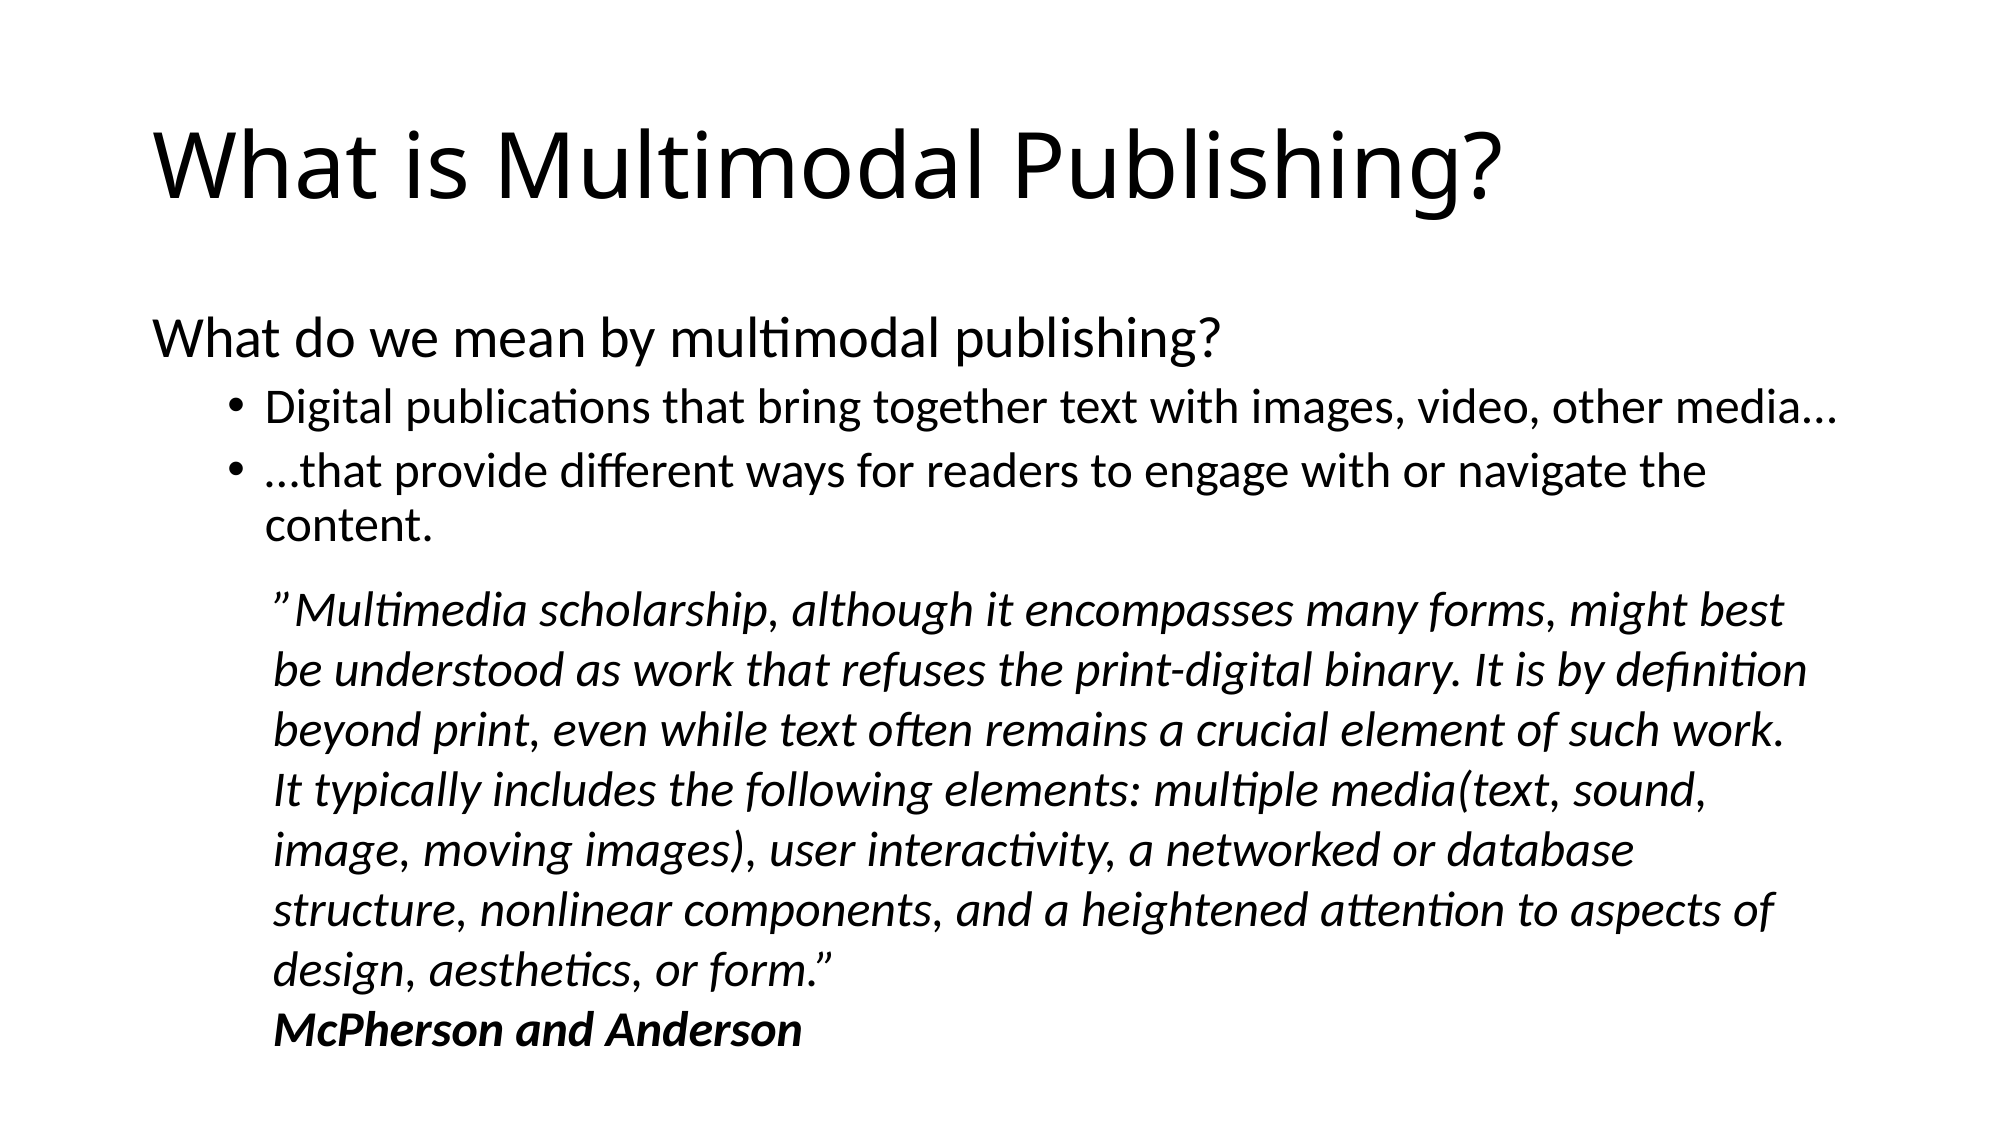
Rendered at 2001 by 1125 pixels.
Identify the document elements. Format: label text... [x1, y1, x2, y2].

title What is Multimodal Publishing? [137, 59, 1863, 278]
text_box ”Multimedia scholarship, although it encompasses many forms, might best be understood as work that refuses the print-digital binary. It is by definition beyond print, even while text often remains a crucial element of such work. It typically includes the following elements: multiple media(text, sound, image, moving images), user interactivity, a networked or database structure, nonlinear components, and a heightened attention to aspects of design, aesthetics, or form.” McPherson and Anderson [258, 568, 1838, 1064]
list What do we mean by multimodal publishing? Digital publications that bring together text with images, video, other media… …that provide different ways for readers to engage with or navigate the content. [137, 299, 1863, 1014]
